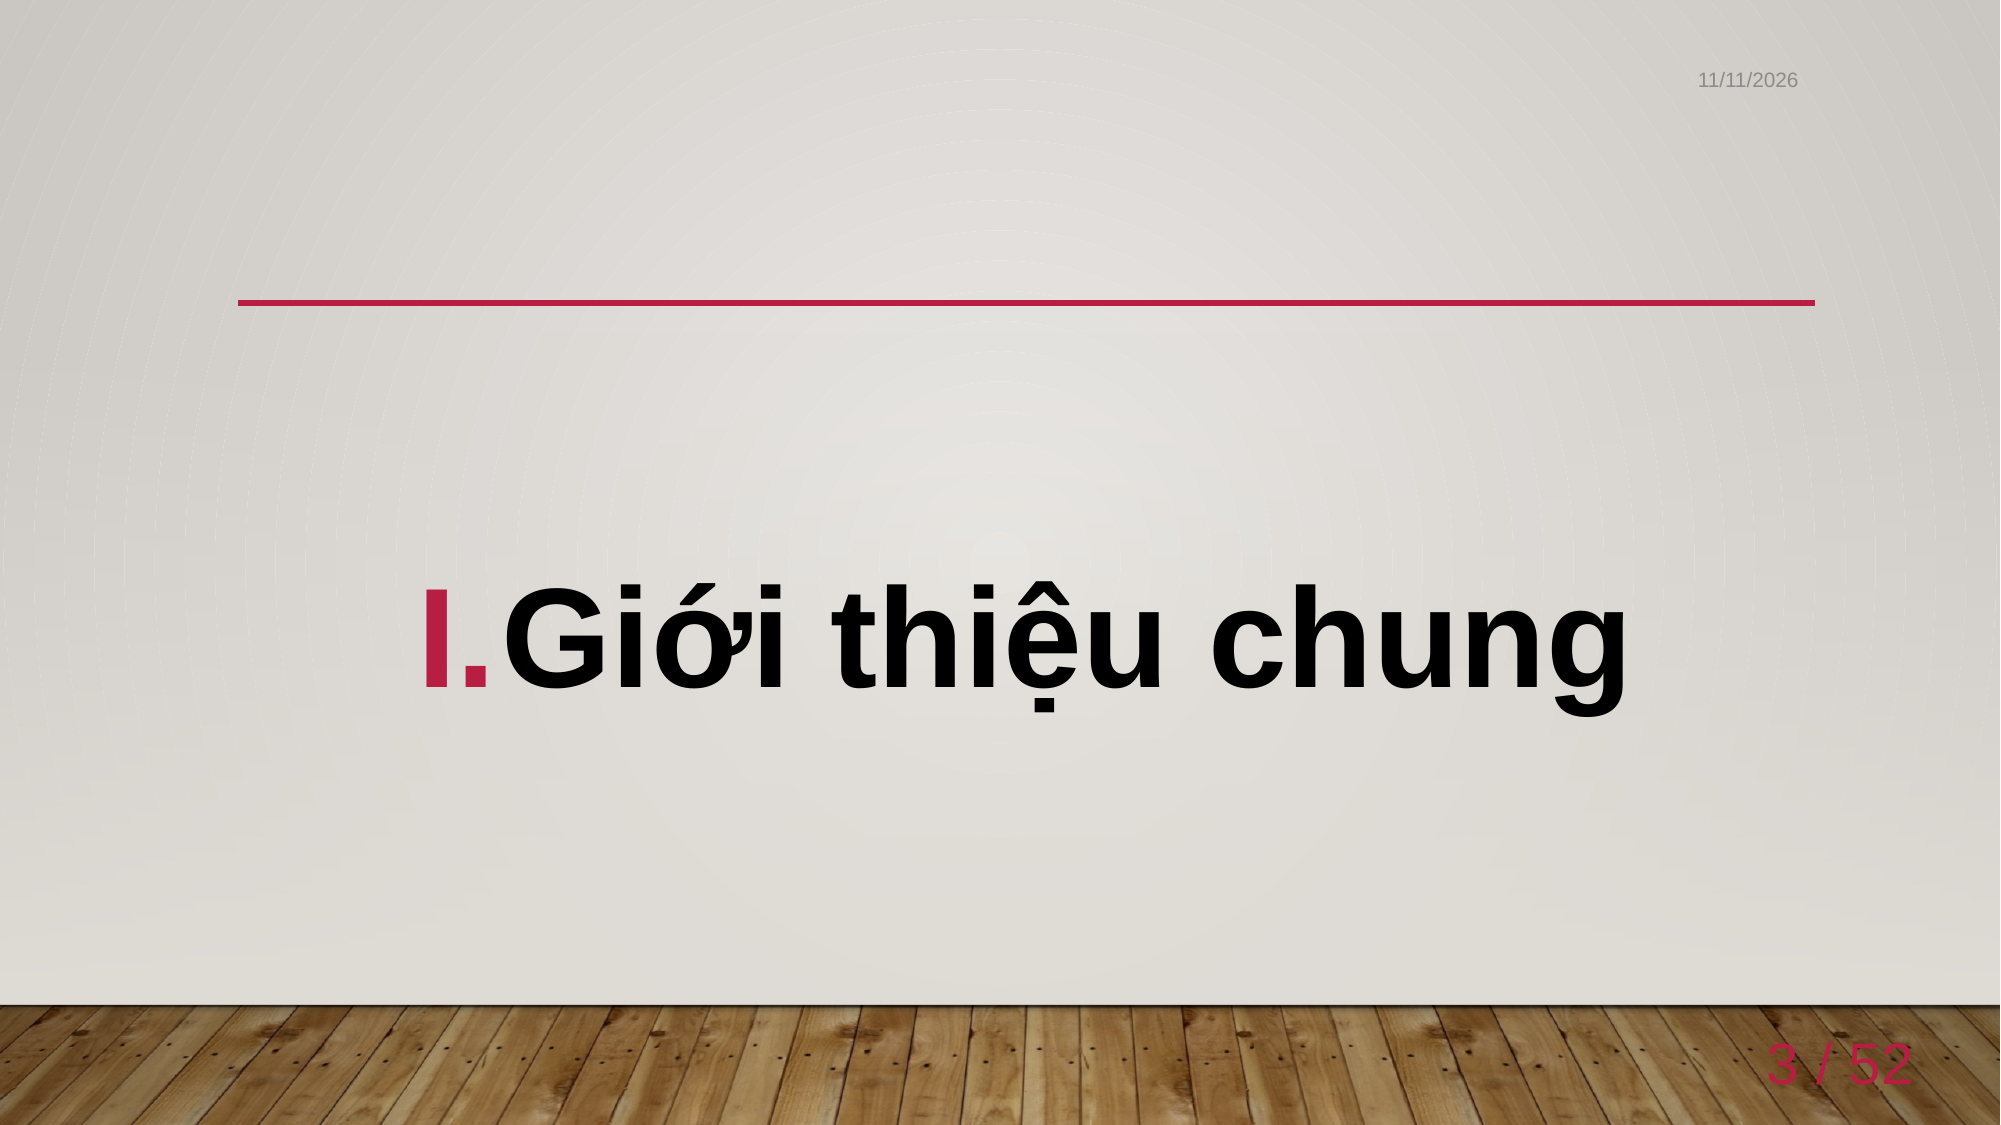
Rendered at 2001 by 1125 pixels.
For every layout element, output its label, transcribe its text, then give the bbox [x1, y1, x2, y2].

slide_number 3 [1603, 1018, 1814, 1102]
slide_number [1239, 54, 1814, 105]
list Giới thiệu chung [238, 330, 1814, 897]
picture [0, 1005, 2000, 1125]
